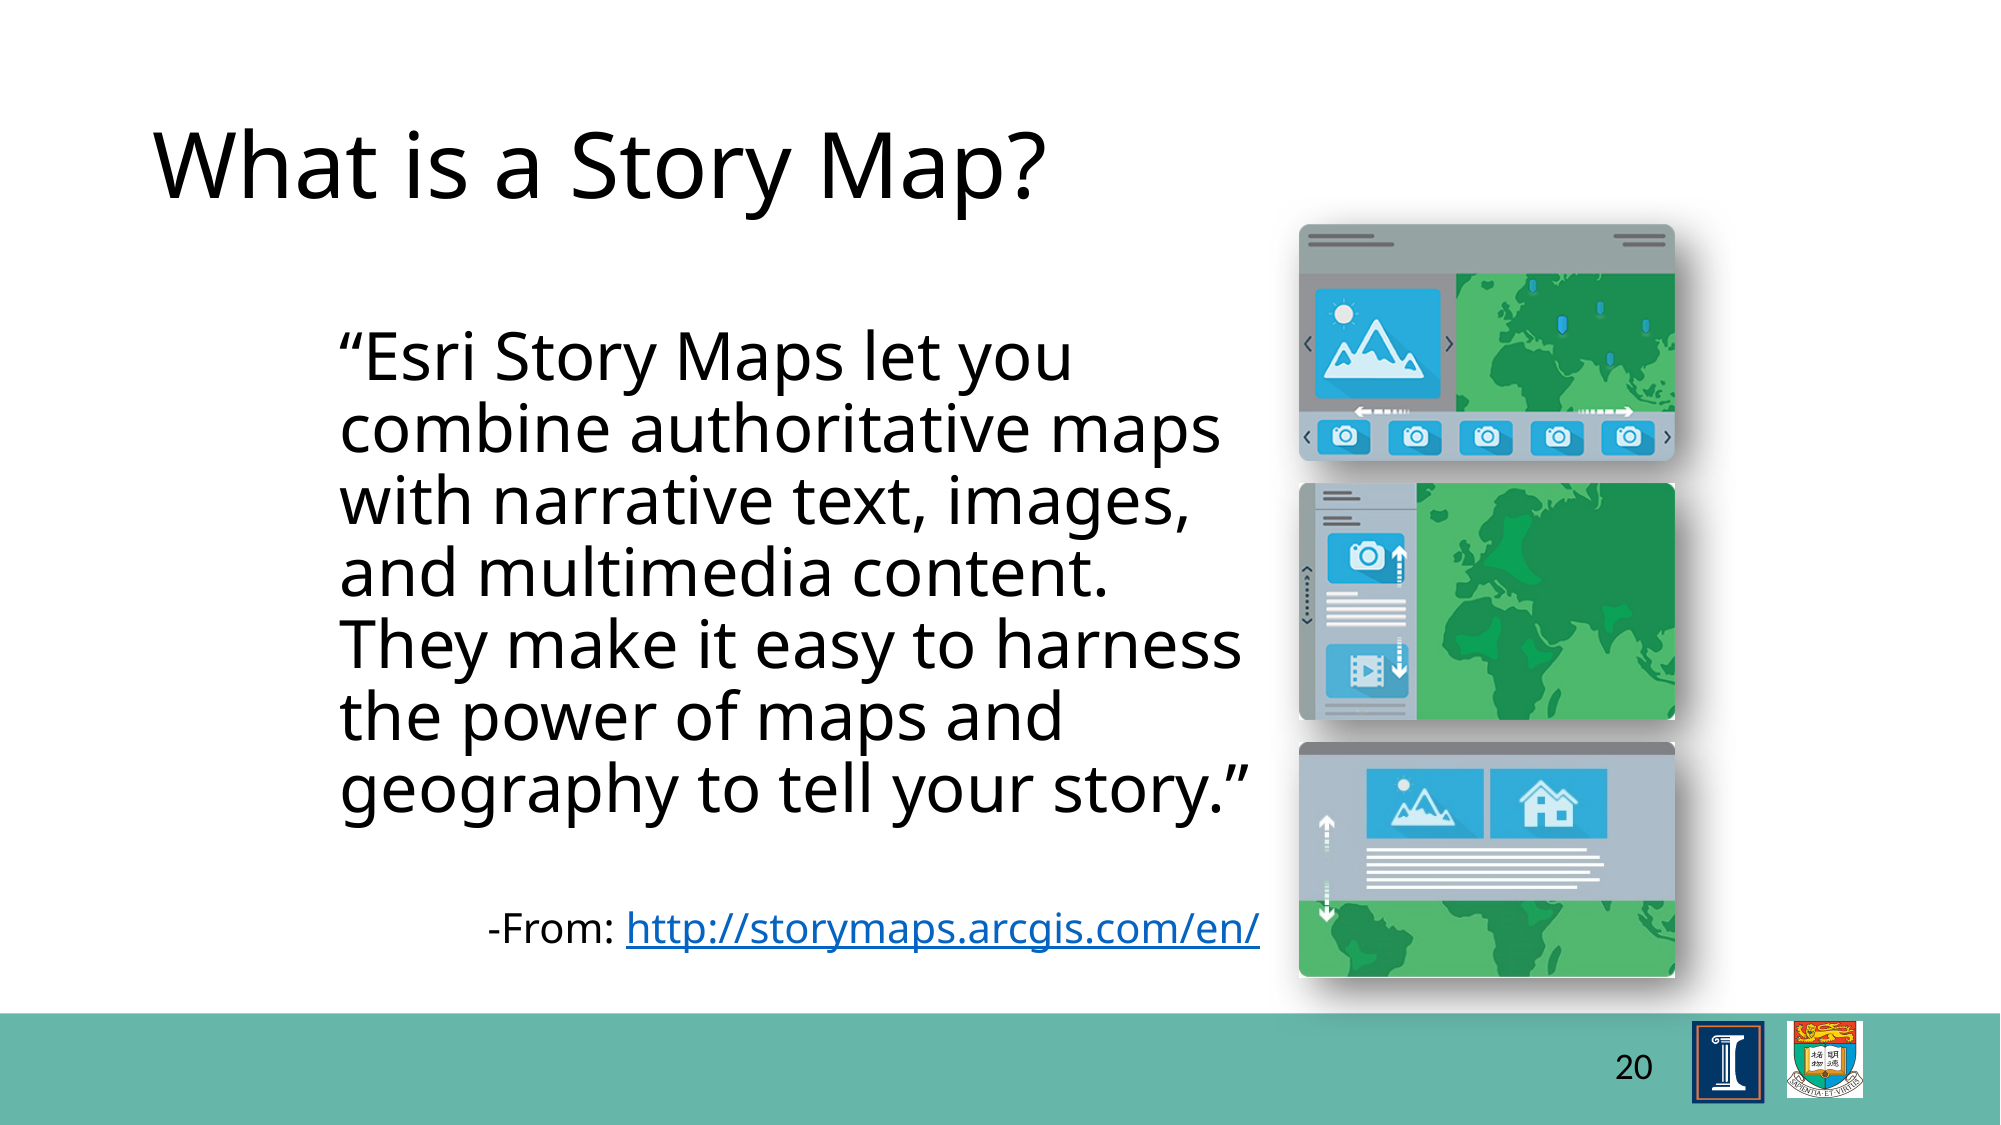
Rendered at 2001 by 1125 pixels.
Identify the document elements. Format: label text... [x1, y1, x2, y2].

title What is a Story Map? [137, 59, 1863, 278]
picture [1787, 1021, 1863, 1098]
slide_number 20 [1599, 1035, 1675, 1110]
picture [1692, 1021, 1765, 1104]
list “Esri Story Maps let you combine authoritative maps with narrative text, images, and multimedia content. They make it easy to harness the power of maps and geography to tell your story.” -From: http://storymaps.arcgis.com/en/ [324, 224, 1275, 1013]
picture [1299, 742, 1675, 978]
picture [1299, 224, 1675, 461]
picture [1299, 483, 1675, 720]
